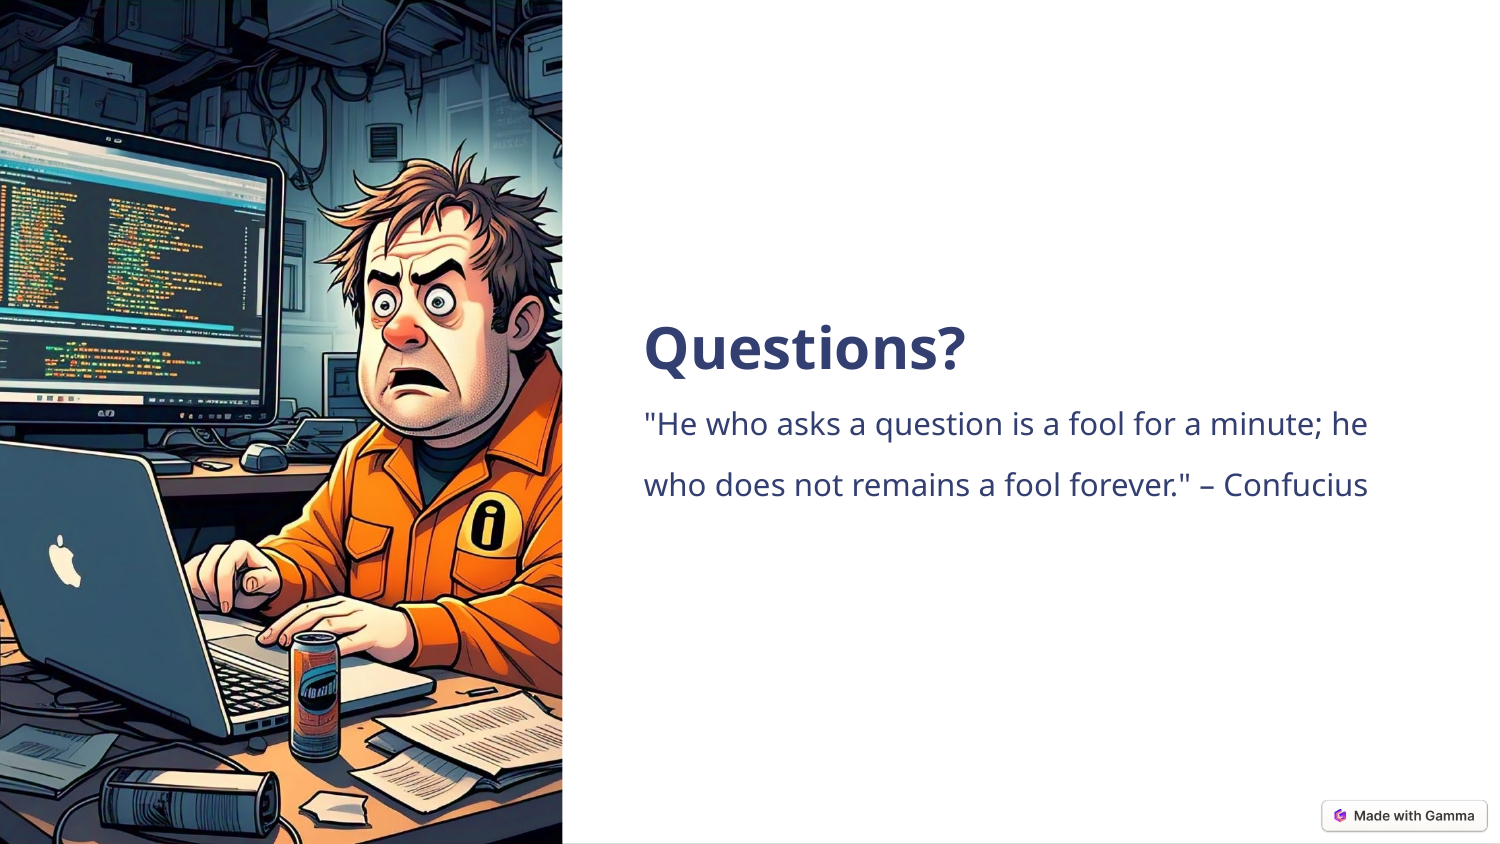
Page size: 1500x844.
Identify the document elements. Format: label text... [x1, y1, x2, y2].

picture [1316, 794, 1493, 837]
text_box Questions? [643, 294, 1419, 380]
text_box "He who asks a question is a fool for a minute; he who does not remains a fool forever." – Confucius [643, 380, 1419, 456]
picture [0, 0, 563, 844]
